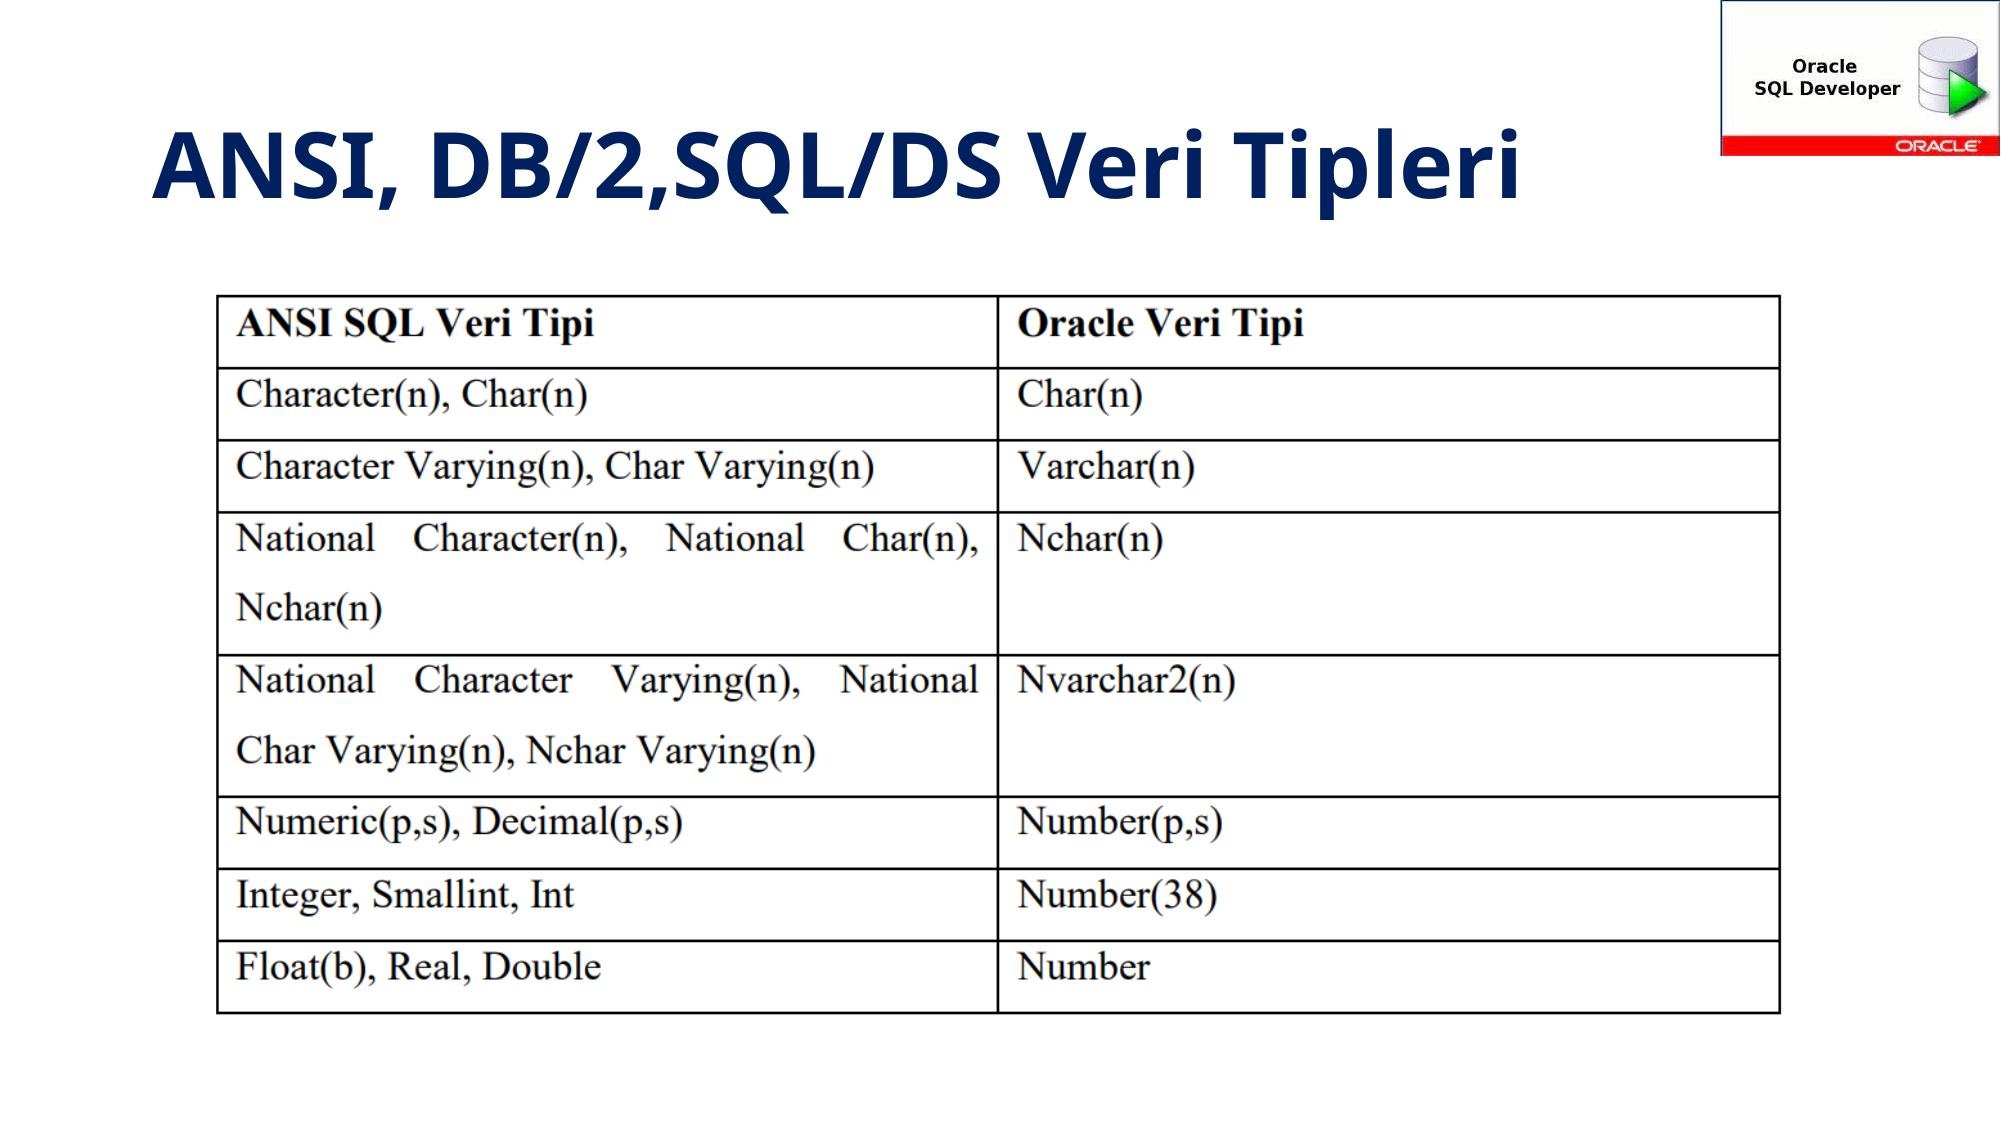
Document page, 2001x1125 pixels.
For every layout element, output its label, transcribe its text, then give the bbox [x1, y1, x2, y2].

picture [1720, 0, 2000, 156]
title ANSI, DB/2,SQL/DS Veri Tipleri [137, 59, 1863, 278]
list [206, 277, 1794, 1026]
